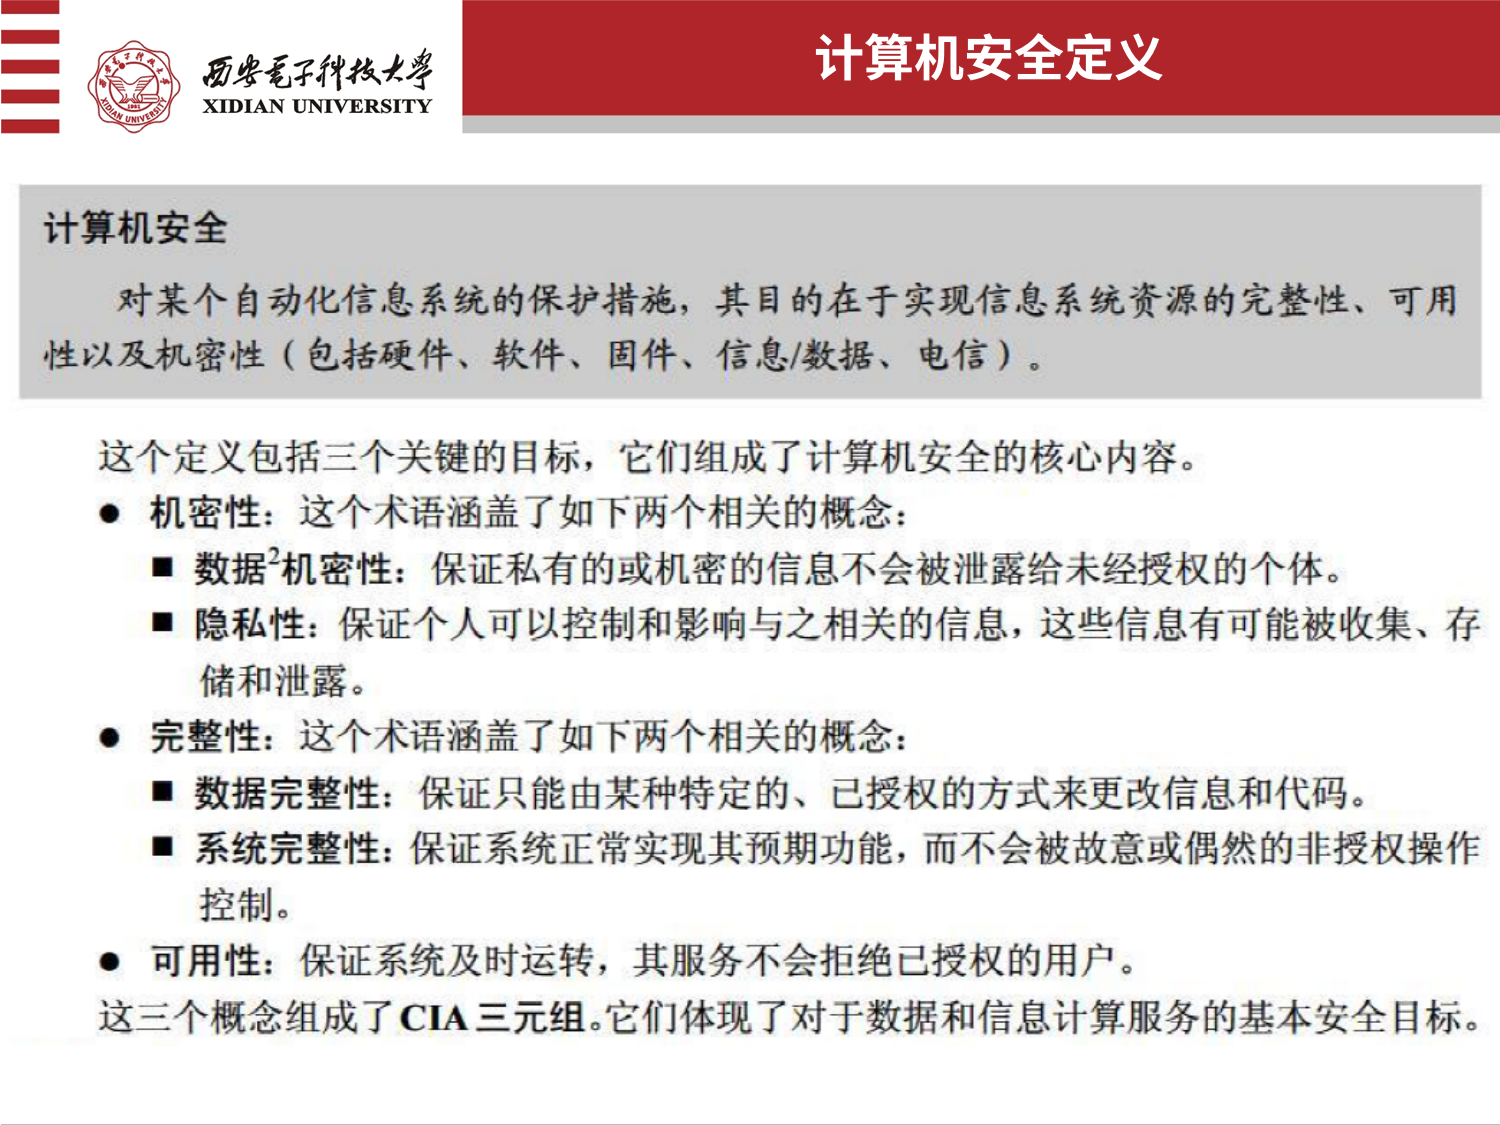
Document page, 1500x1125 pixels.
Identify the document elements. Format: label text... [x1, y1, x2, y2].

picture [0, 0, 1500, 1125]
text_box 计算机安全定义 [531, 7, 1447, 106]
